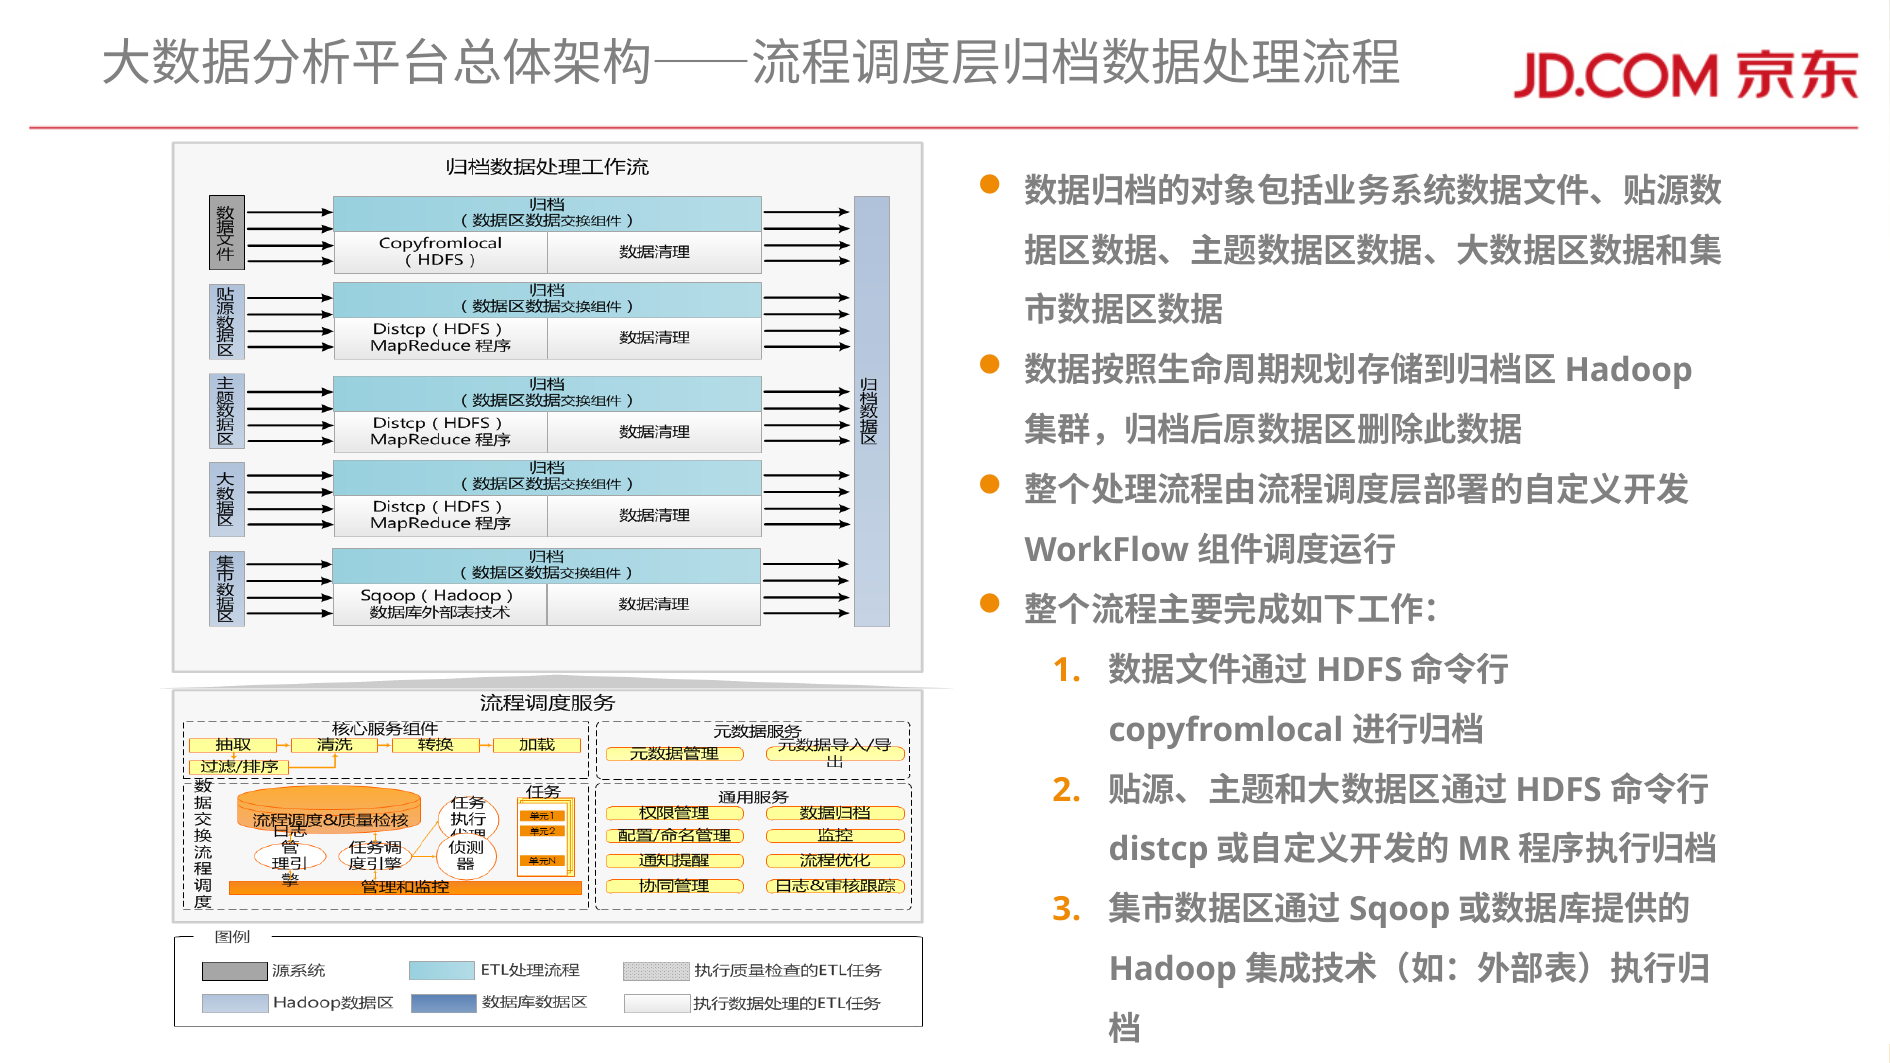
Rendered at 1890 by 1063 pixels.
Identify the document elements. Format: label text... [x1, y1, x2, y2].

title 大数据分析平台总体架构——流程调度层归档数据处理流程 [87, 23, 1421, 85]
picture [0, 0, 1890, 1063]
text_box 数据归档的对象包括业务系统数据文件、贴源数据区数据、主题数据区数据、大数据区数据和集市数据区数据 数据按照生命周期规划存储到归档区Hadoop集群，归档后原数据区删除此数据 整个处理流程由流程调度层部署的自定义开发WorkFlow组件调度运行 整个流程主要完成如下工作： 数据文件通过HDFS命令行copyfromlocal进行归档 贴源、主题和大数据区通过HDFS命令行distcp或自定义开发的MR程序执行归档 集市数据区通过Sqoop或数据库提供的Hadoop集成技术（如：外部表）执行归档 [962, 141, 1749, 1063]
